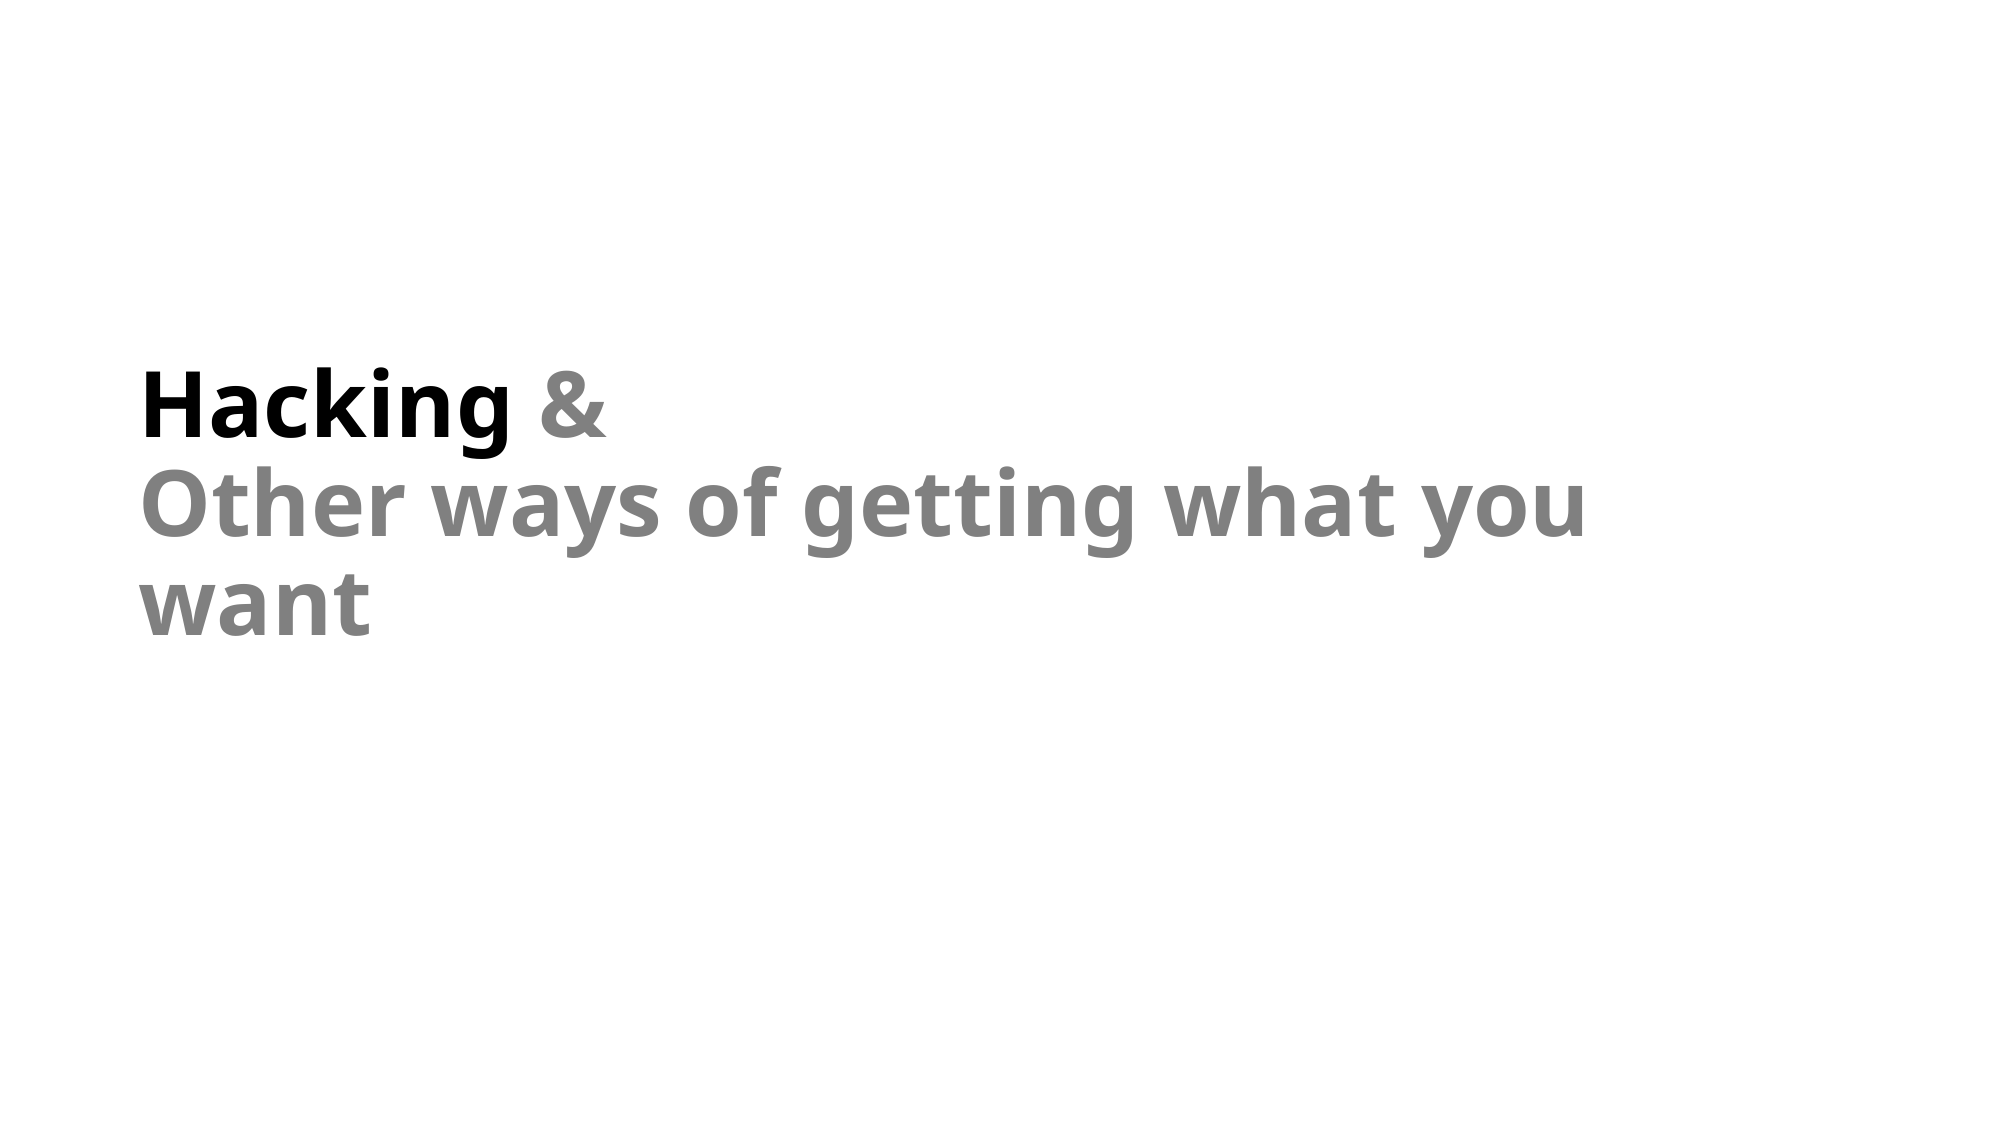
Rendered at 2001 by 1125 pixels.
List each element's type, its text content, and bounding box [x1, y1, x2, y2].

title Hacking & Other ways of getting what you want [123, 398, 1849, 616]
